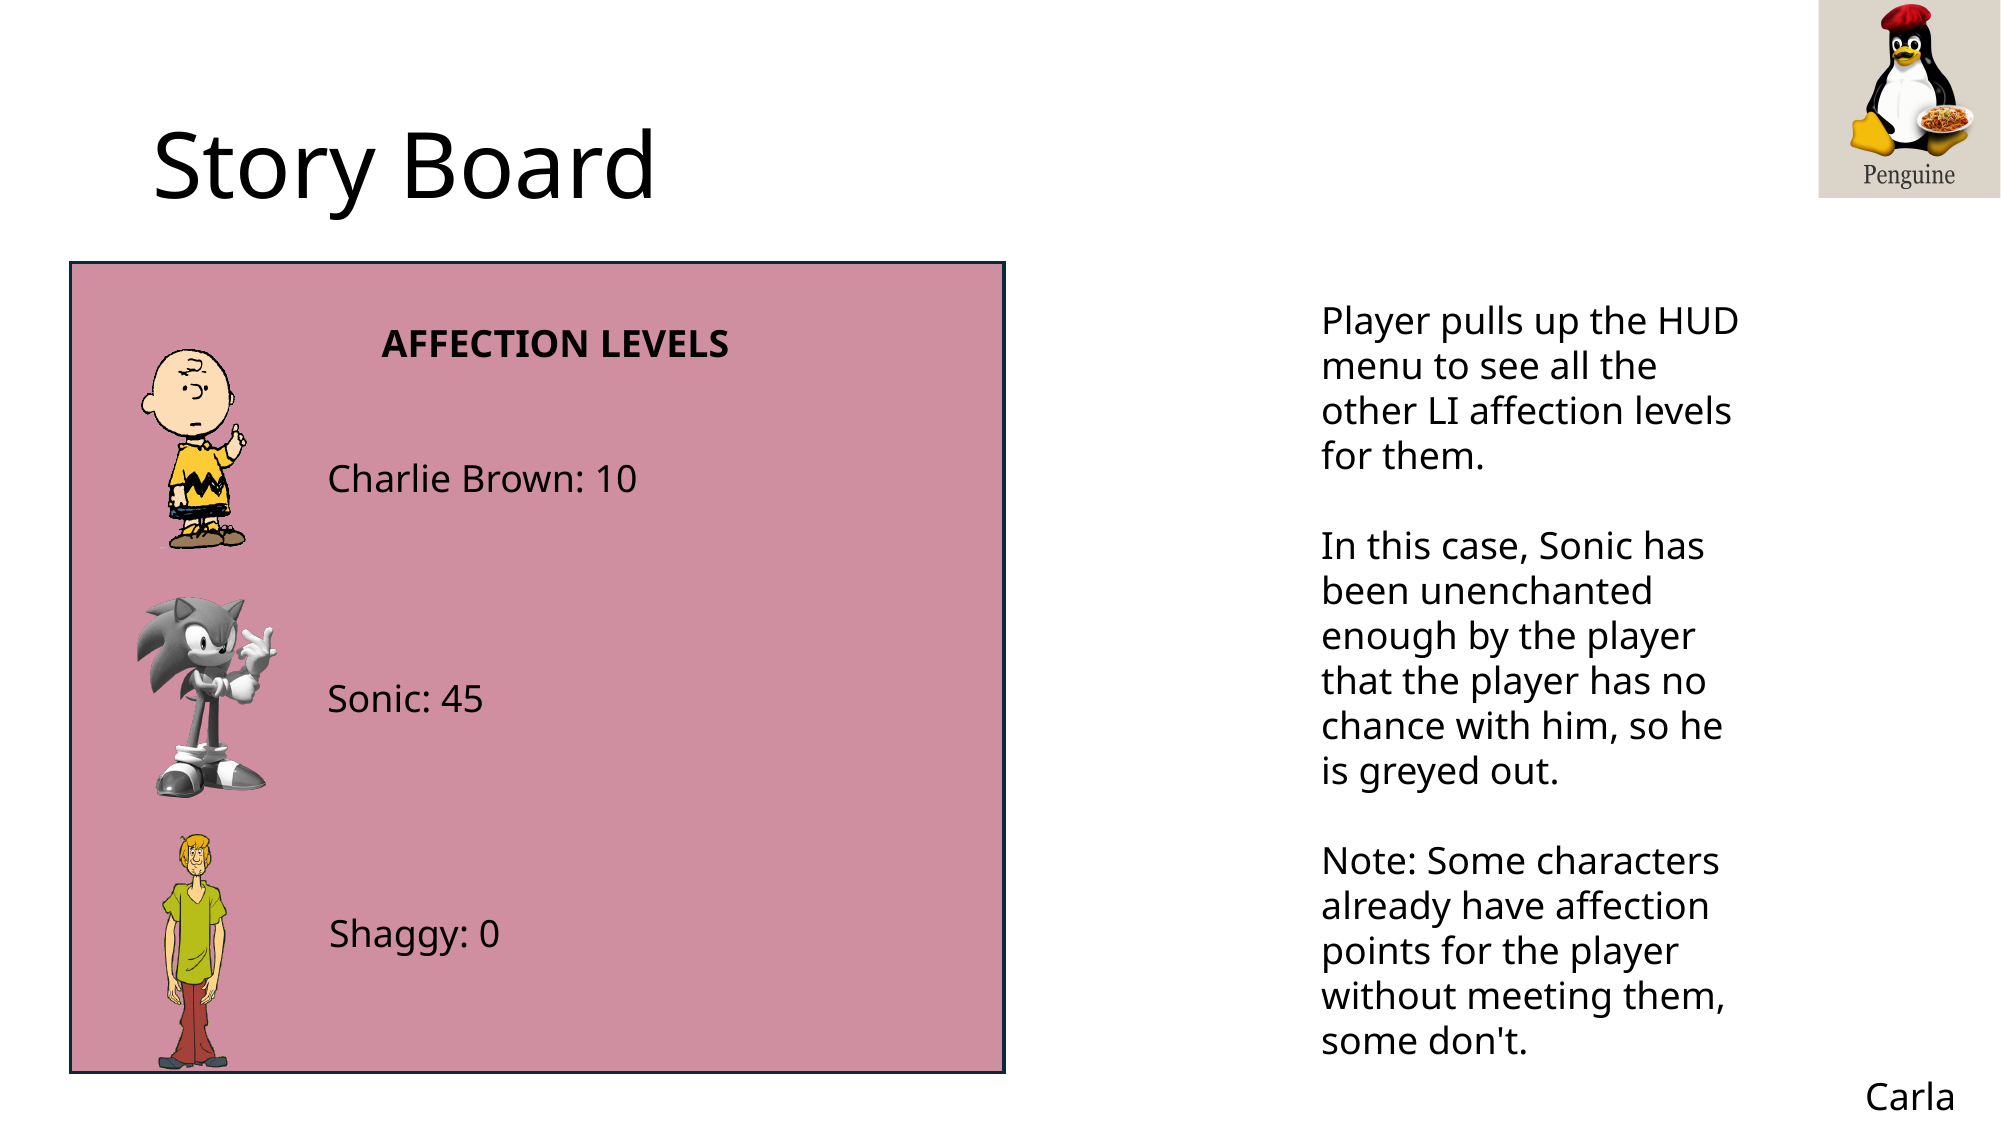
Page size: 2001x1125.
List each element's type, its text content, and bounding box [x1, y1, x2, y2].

title Story Board [137, 59, 1863, 278]
text_box Sonic: 45 [312, 667, 763, 728]
text_box Player pulls up the HUD menu to see all the other LI affection levels for them. In this case, Sonic has been unenchanted enough by the player that the player has no chance with him, so he is greyed out. Note: Some characters already have affection points for the player without meeting them, some don't. [1306, 289, 1757, 1070]
text_box Charlie Brown: 10 [312, 447, 763, 508]
text_box [69, 261, 1006, 1074]
picture [136, 596, 277, 798]
text_box AFFECTION LEVELS [366, 312, 817, 373]
picture [136, 346, 257, 550]
text_box Shaggy: 0 [314, 902, 765, 962]
picture [135, 828, 257, 1075]
picture [1818, 0, 2001, 198]
text_box Carla [1850, 1064, 2000, 1125]
